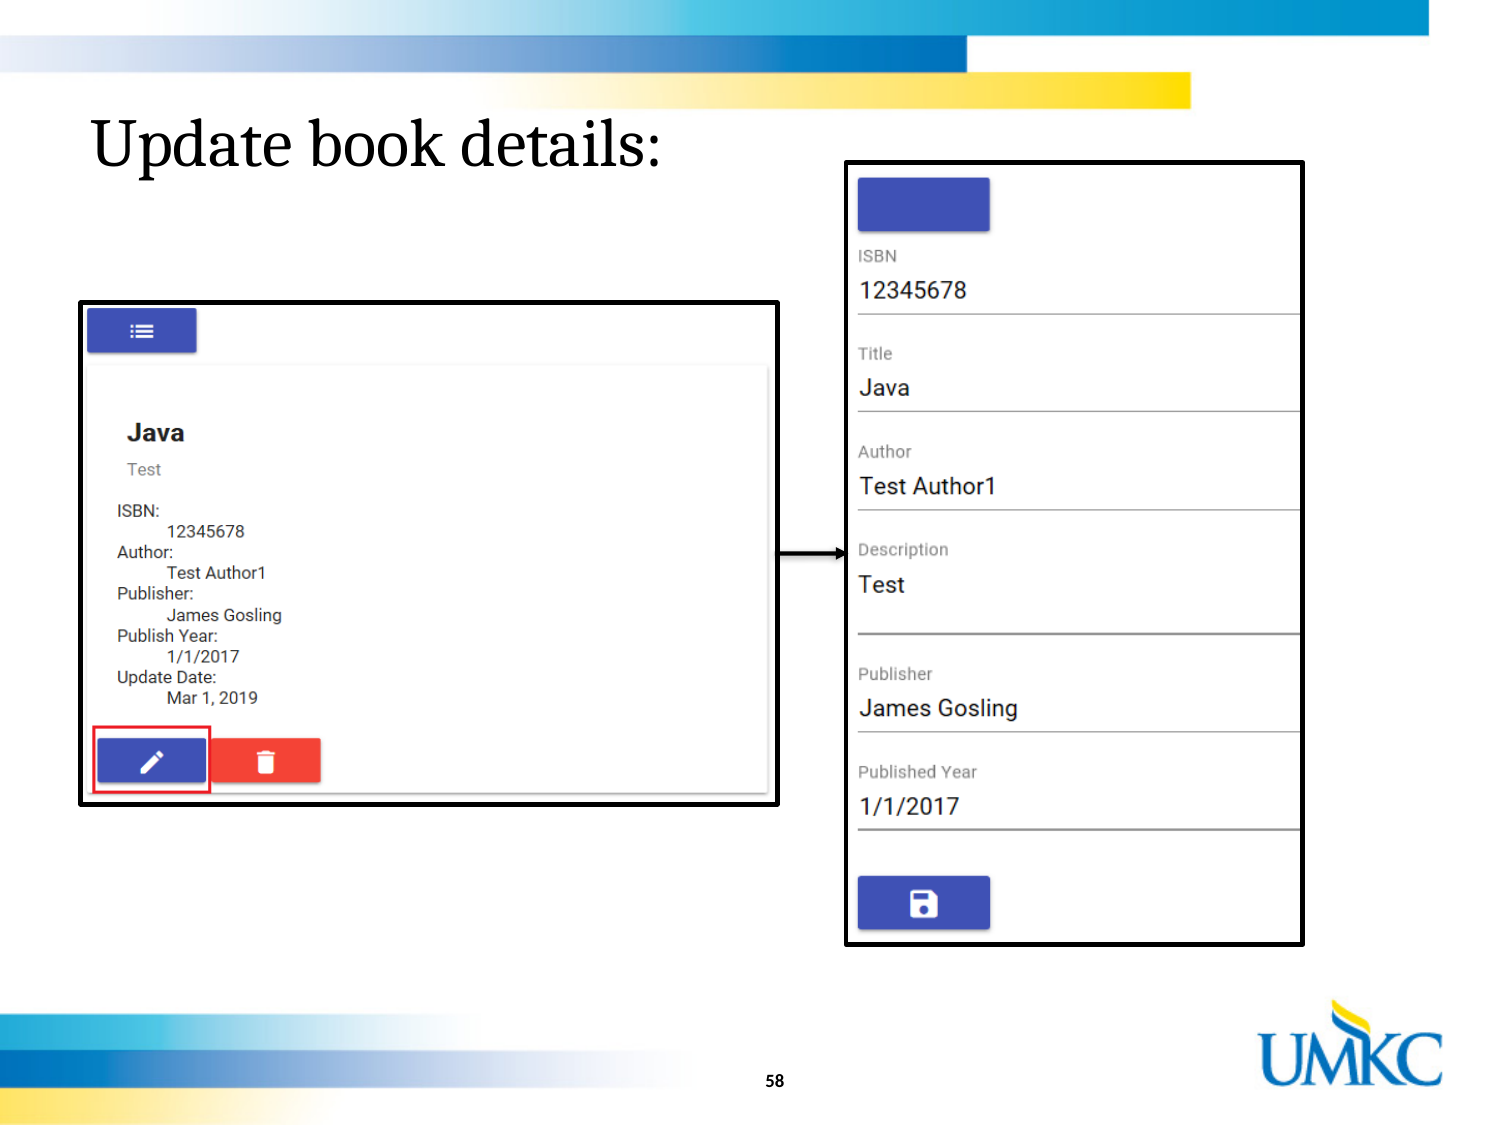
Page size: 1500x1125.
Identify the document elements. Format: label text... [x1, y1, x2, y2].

slide_number 58 [600, 1050, 950, 1110]
picture [0, 0, 1500, 1125]
title Update book details: [75, 45, 1425, 233]
